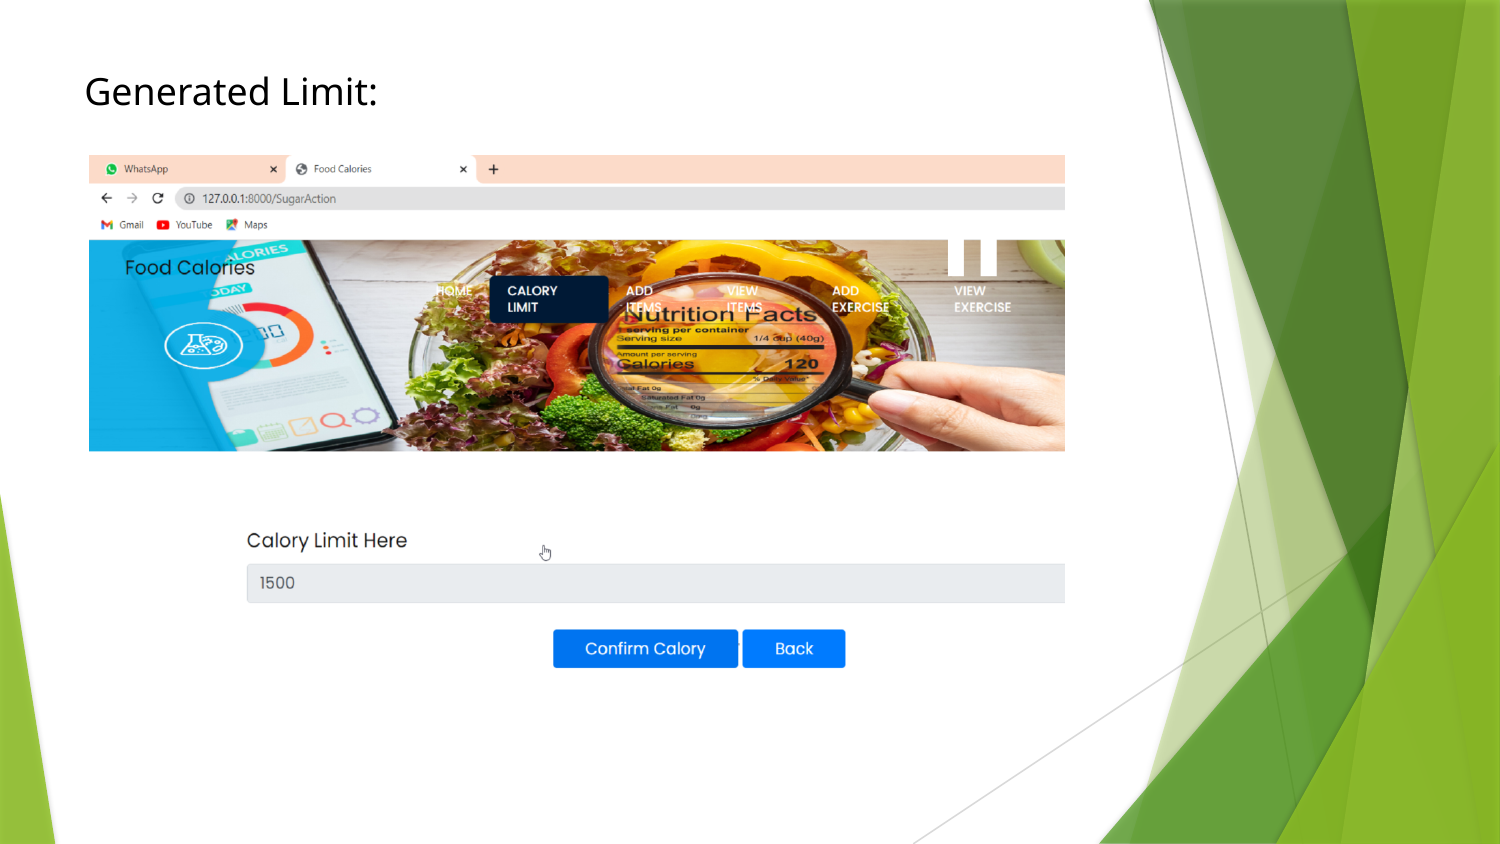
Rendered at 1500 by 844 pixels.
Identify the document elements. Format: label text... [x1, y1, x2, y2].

text_box Generated Limit: [69, 60, 600, 121]
picture [88, 154, 1065, 723]
